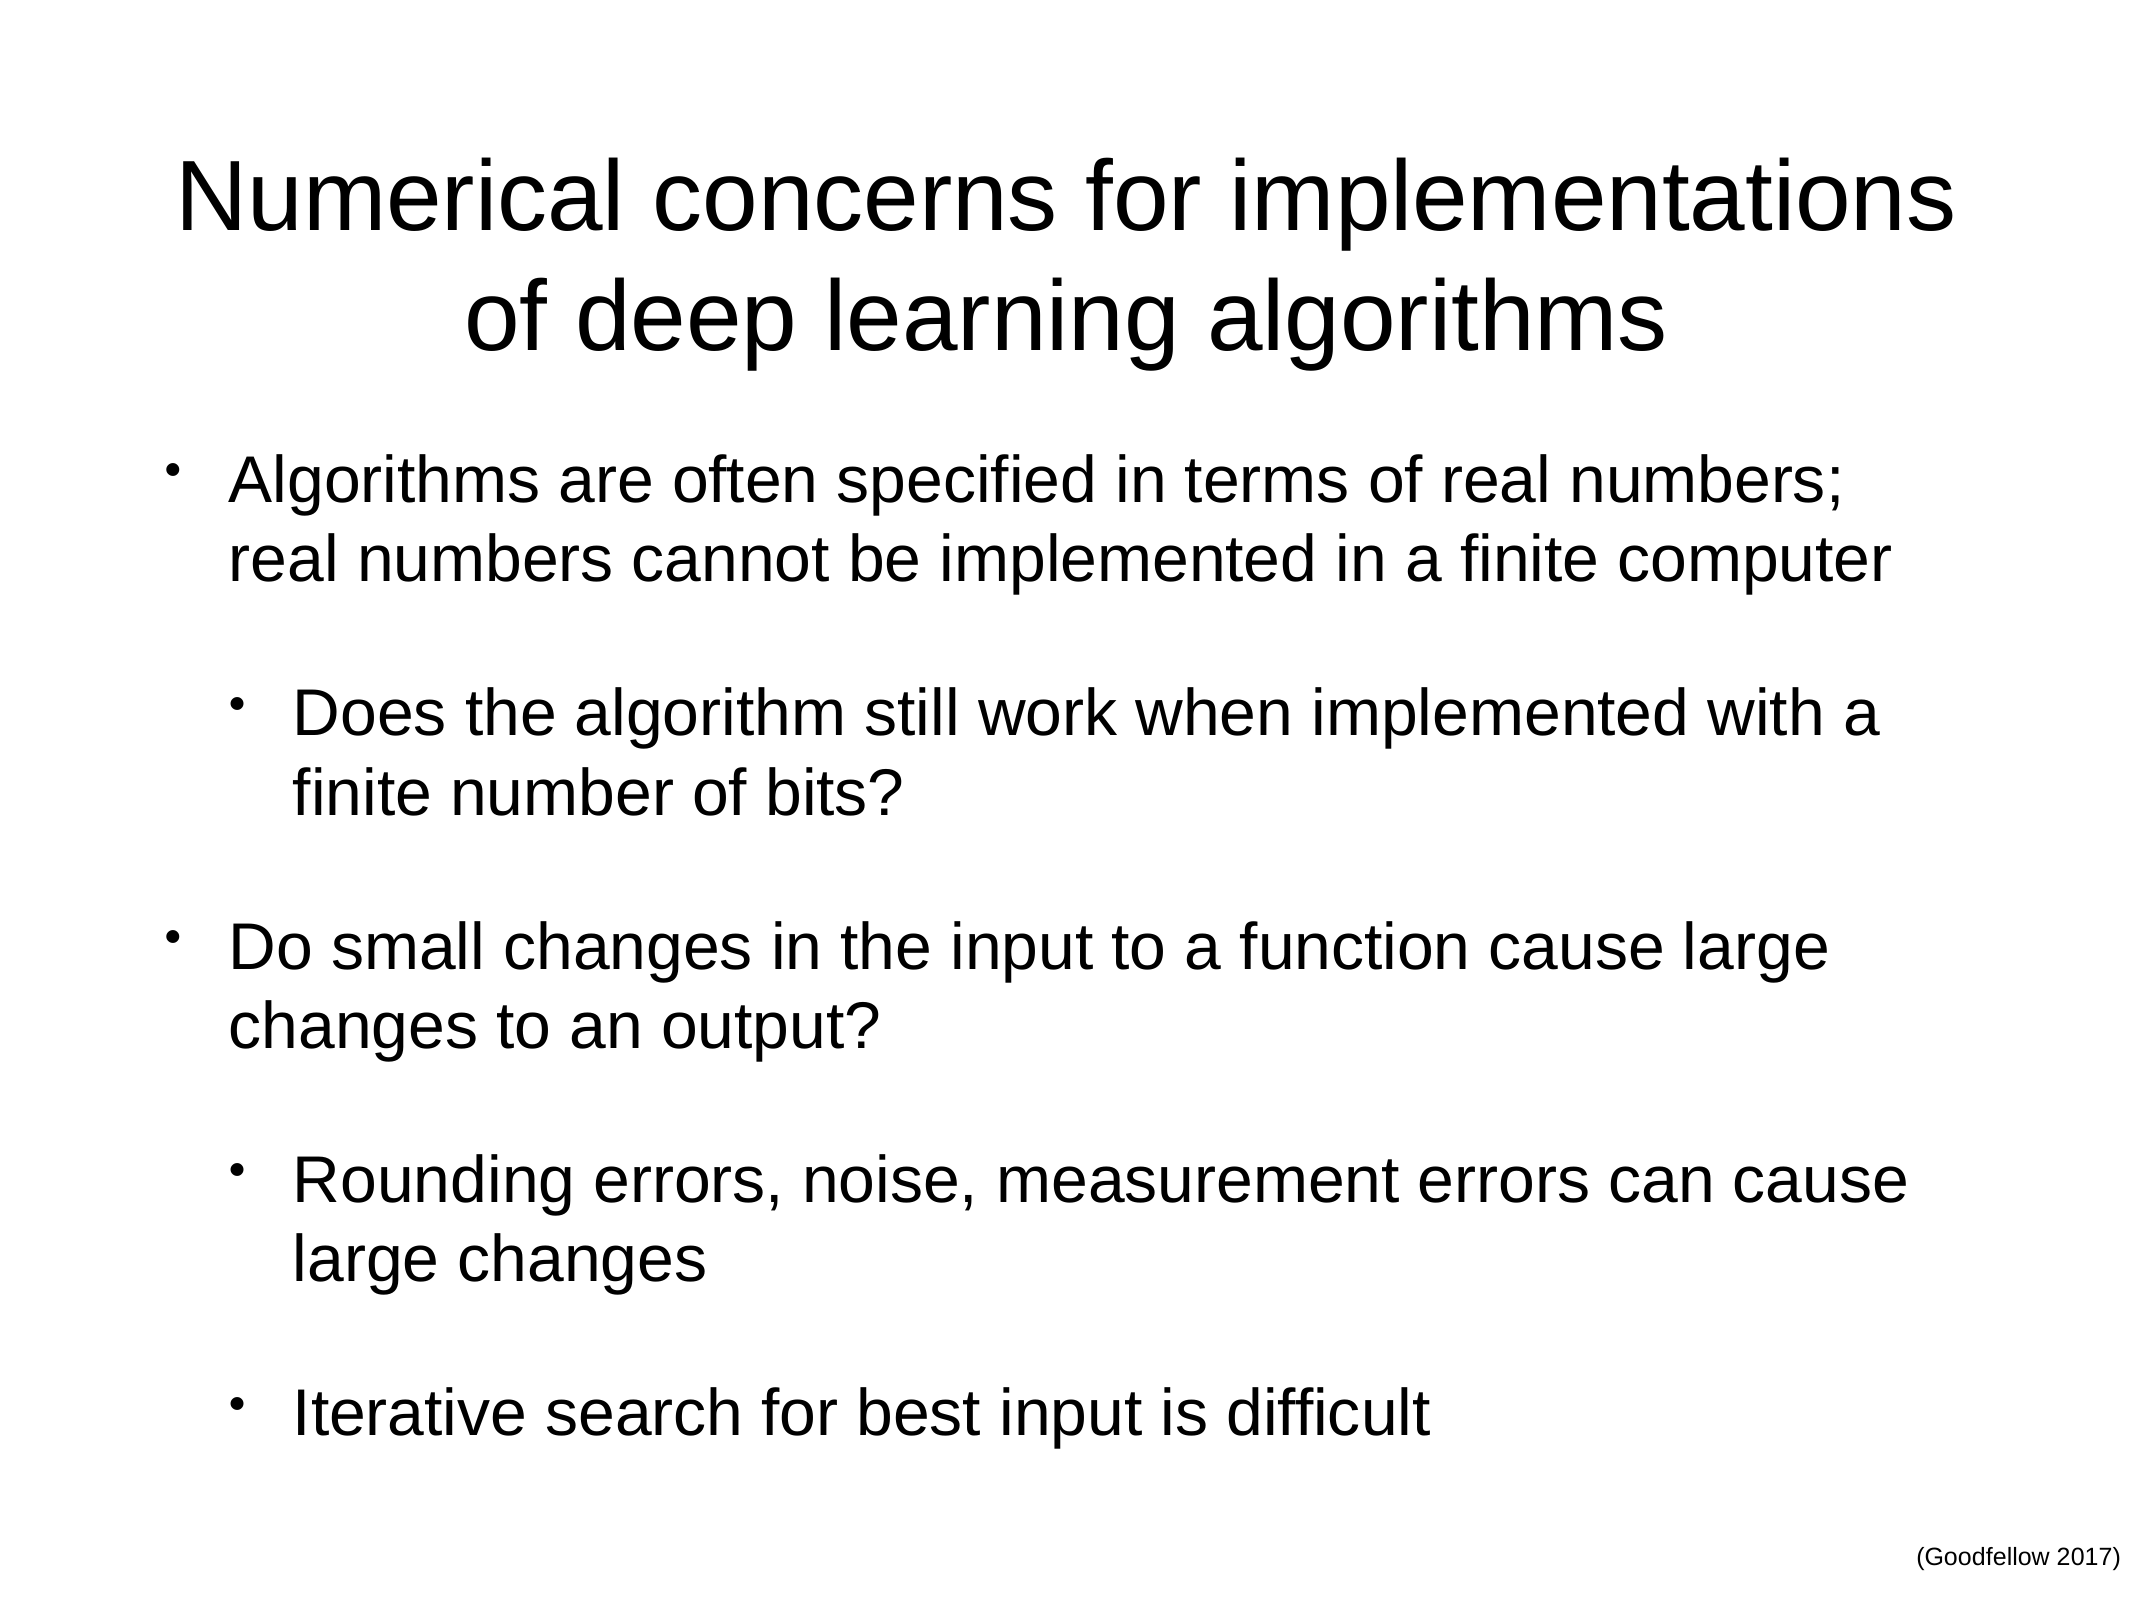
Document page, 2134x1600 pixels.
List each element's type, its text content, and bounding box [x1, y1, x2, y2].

list Algorithms are often specified in terms of real numbers; real numbers cannot be implemented in a finite computer Does the algorithm still work when implemented with a finite number of bits? Do small changes in the input to a function cause large changes to an output? Rounding errors, noise, measurement errors can cause large changes Iterative search for best input is difficult [155, 426, 1978, 1459]
title Numerical concerns for implementations of deep learning algorithms [155, 72, 1978, 426]
